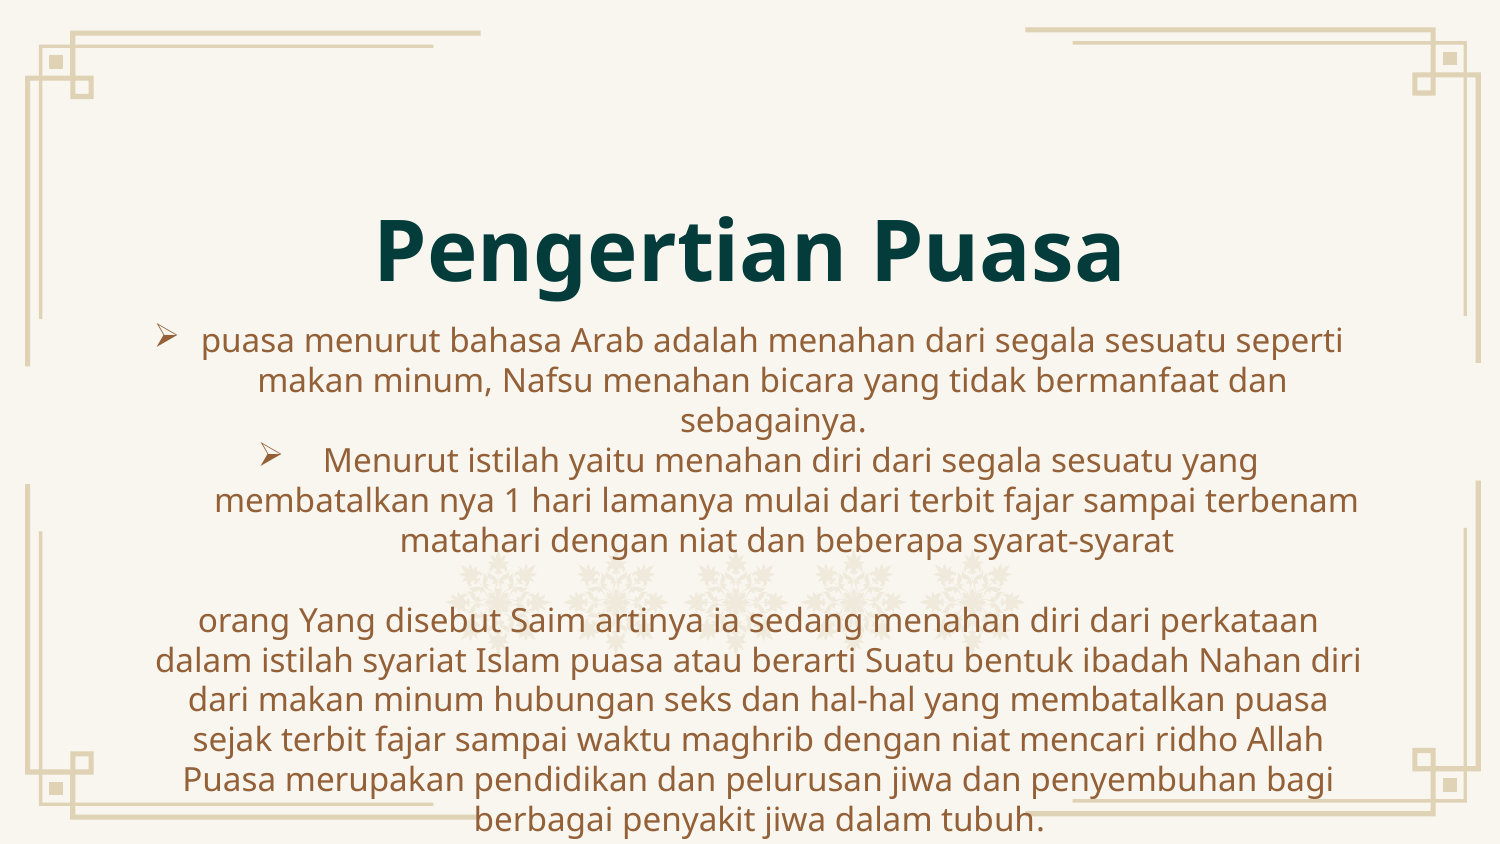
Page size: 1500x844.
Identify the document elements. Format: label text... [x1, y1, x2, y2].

title Pengertian Puasa [118, 180, 1382, 291]
subtitle puasa menurut bahasa Arab adalah menahan dari segala sesuatu seperti makan minum, Nafsu menahan bicara yang tidak bermanfaat dan sebagainya. Menurut istilah yaitu menahan diri dari segala sesuatu yang membatalkan nya 1 hari lamanya mulai dari terbit fajar sampai terbenam matahari dengan niat dan beberapa syarat-syarat orang Yang disebut Saim artinya ia sedang menahan diri dari perkataan dalam istilah syariat Islam puasa atau berarti Suatu bentuk ibadah Nahan diri dari makan minum hubungan seks dan hal-hal yang membatalkan puasa sejak terbit fajar sampai waktu maghrib dengan niat mencari ridho Allah Puasa merupakan pendidikan dan pelurusan jiwa dan penyembuhan bagi berbagai penyakit jiwa dalam tubuh. [118, 304, 1382, 393]
